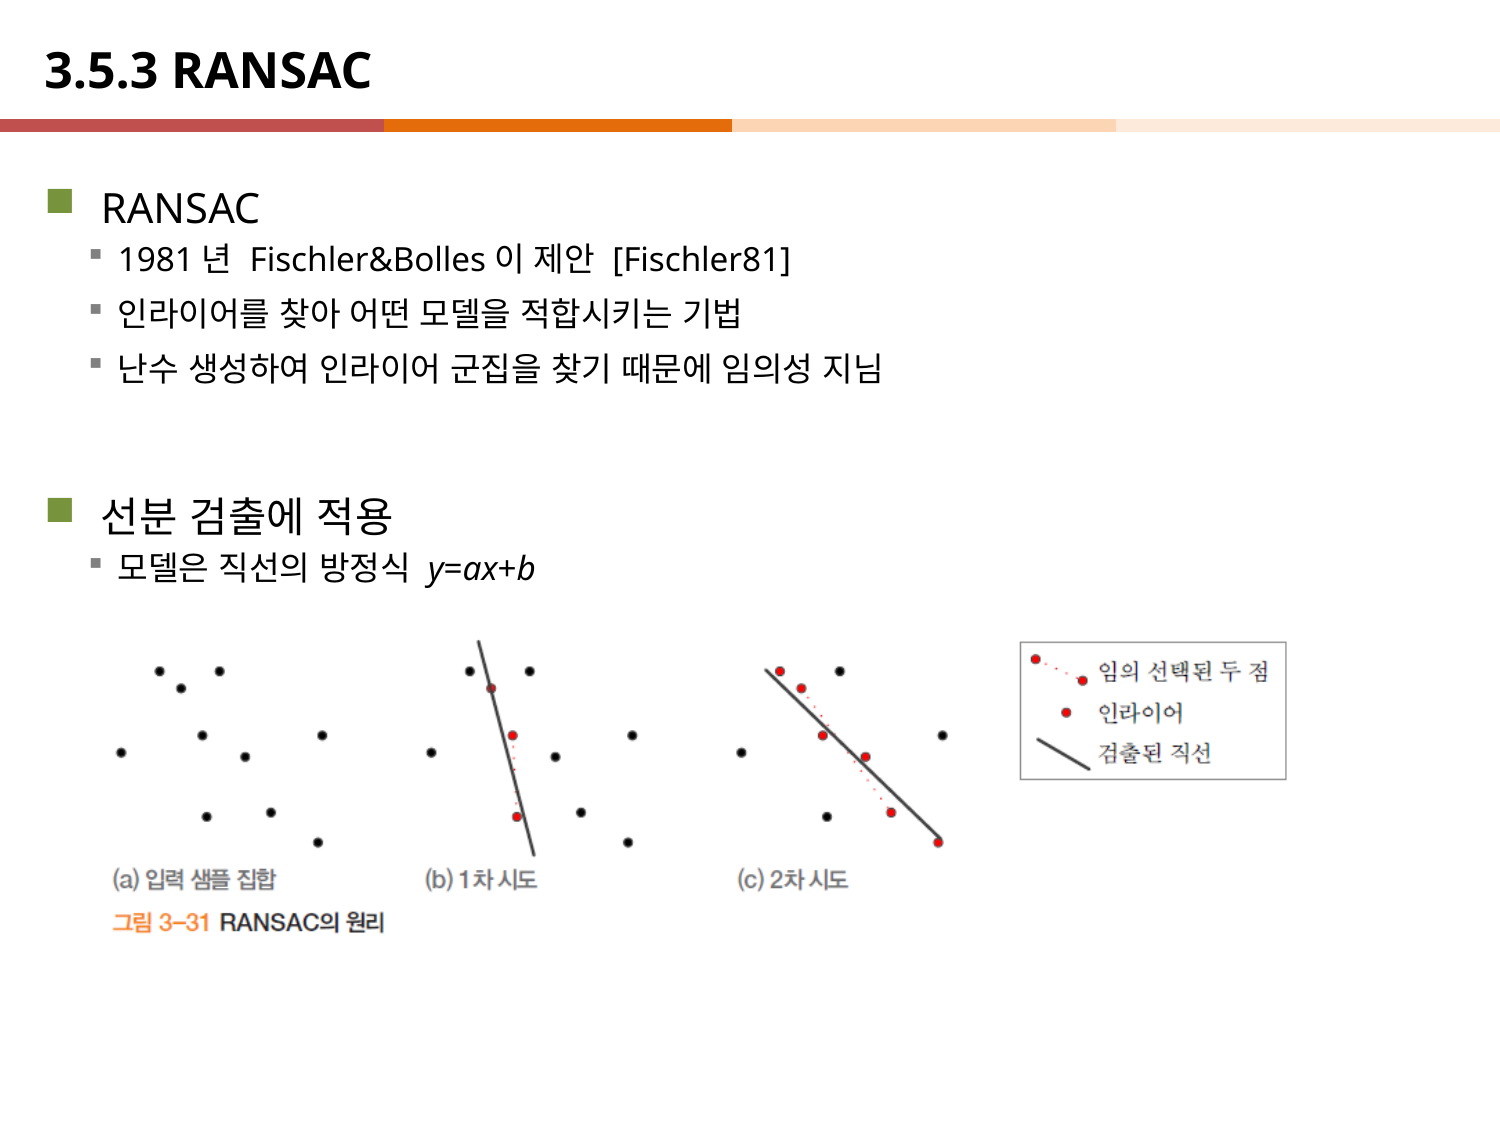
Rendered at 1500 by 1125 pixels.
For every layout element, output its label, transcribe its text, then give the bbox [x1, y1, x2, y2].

title 3.5.3 RANSAC [29, 23, 1270, 114]
list RANSAC 1981년 Fischler&Bolles이 제안 [Fischler81] 인라이어를 찾아 어떤 모델을 적합시키는 기법 난수 생성하여 인라이어 군집을 찾기 때문에 임의성 지님 선분 검출에 적용 모델은 직선의 방정식 y=ax+b [29, 148, 1471, 1083]
picture [102, 621, 1302, 941]
